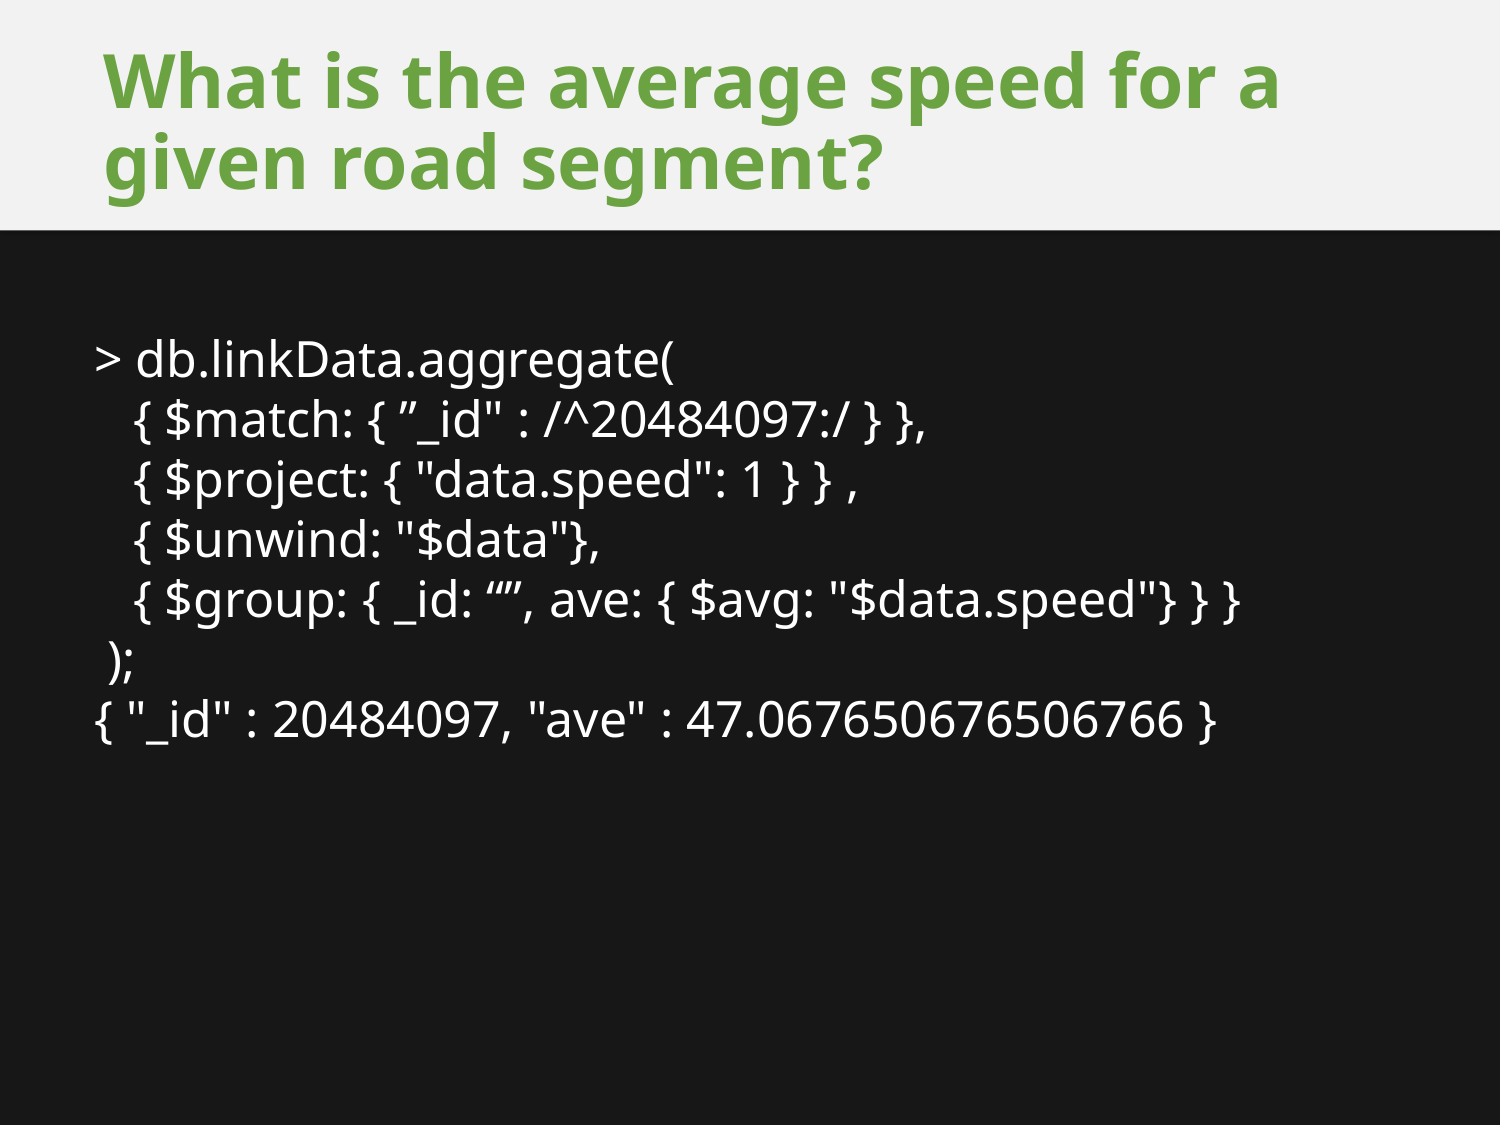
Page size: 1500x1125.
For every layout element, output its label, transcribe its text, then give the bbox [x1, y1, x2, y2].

title What is the average speed for a given road segment? [103, 55, 1399, 195]
text_box > db.linkData.aggregate( { $match: { ”_id" : /^20484097:/ } }, { $project: { "data.speed": 1 } } , { $unwind: "$data"}, { $group: { _id: “”, ave: { $avg: "$data.speed"} } } ); { "_id" : 20484097, "ave" : 47.067650676506766 } [79, 320, 1399, 755]
